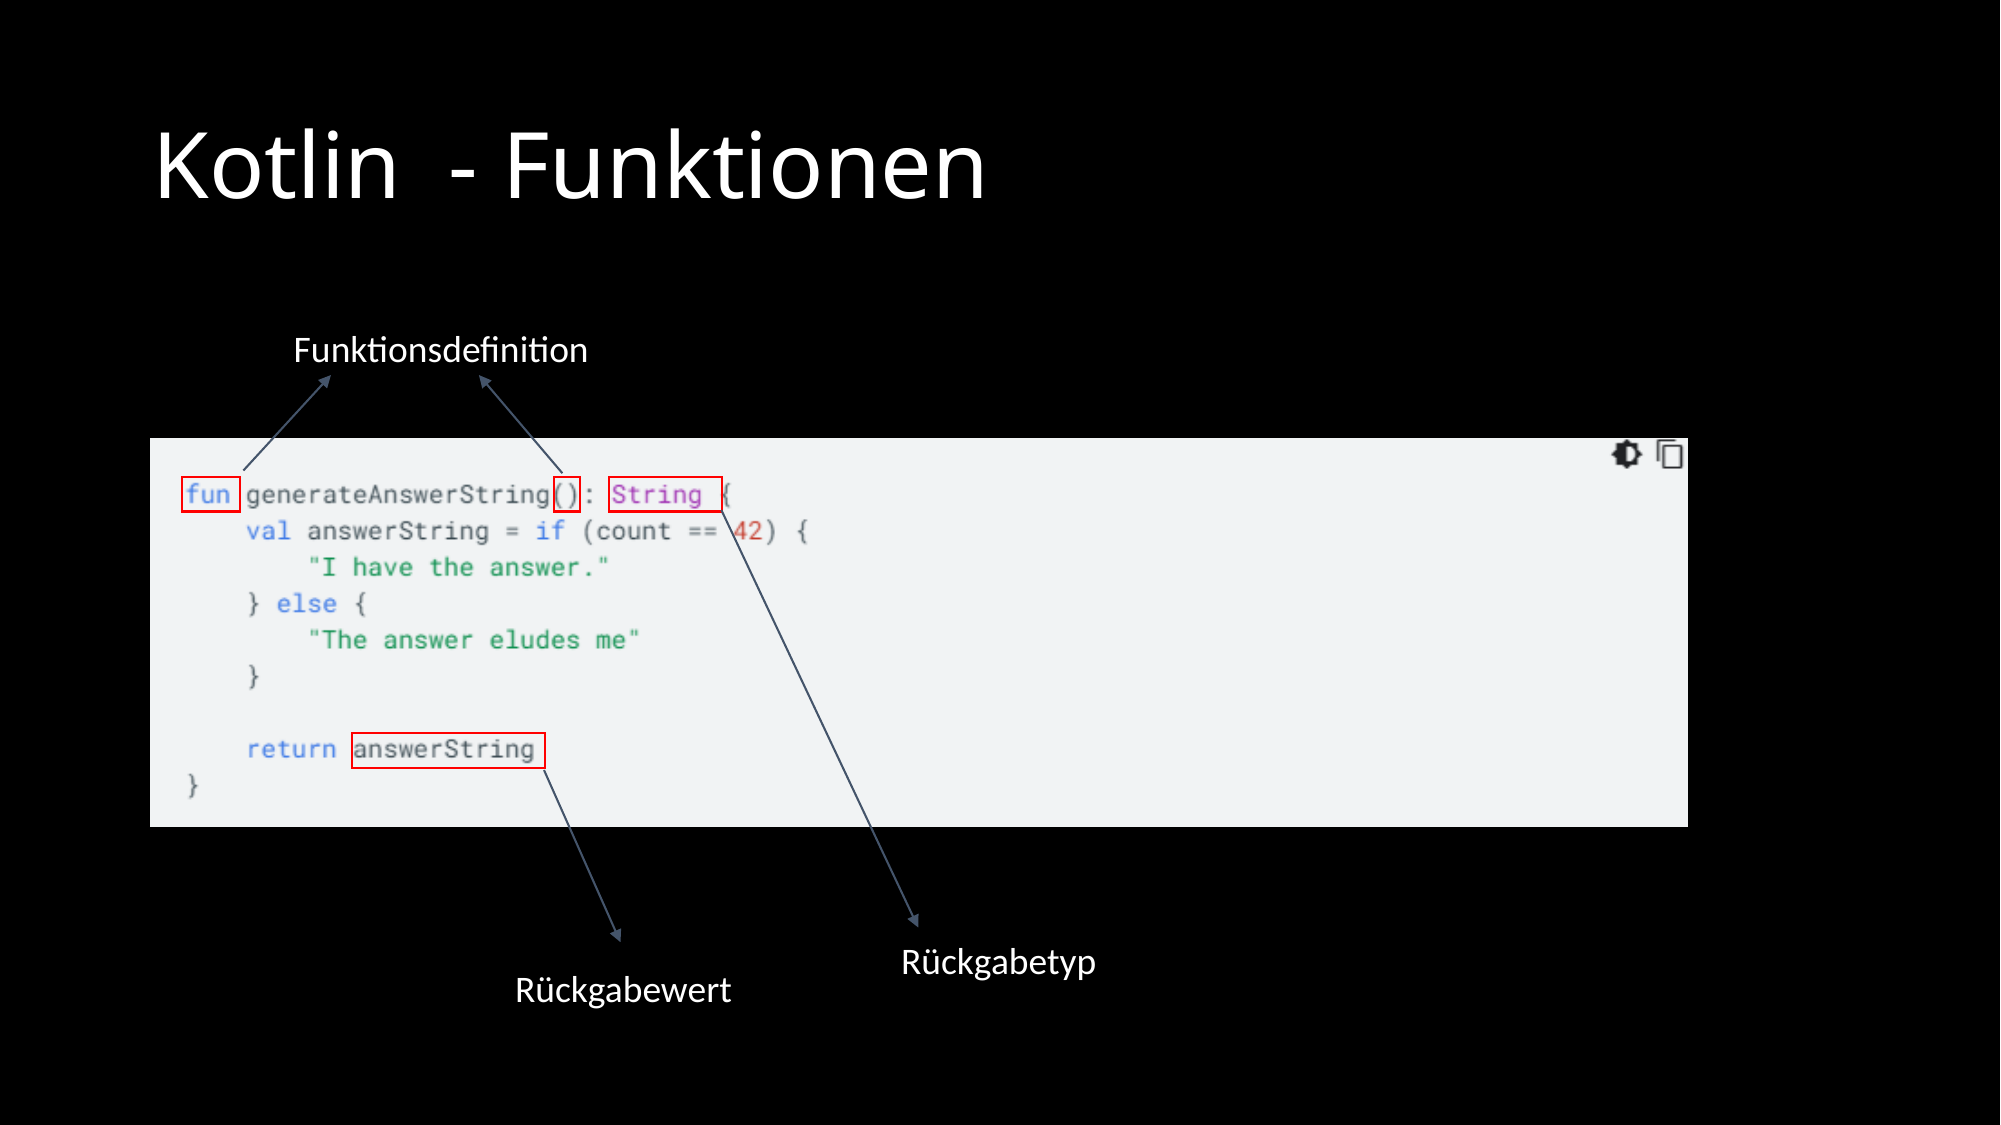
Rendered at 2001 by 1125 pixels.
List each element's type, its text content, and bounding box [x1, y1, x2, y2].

title Kotlin - Funktionen [137, 59, 1863, 278]
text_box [543, 770, 621, 943]
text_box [243, 375, 331, 471]
text_box Funktionsdefinition [278, 317, 614, 378]
picture [150, 438, 1688, 827]
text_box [478, 375, 563, 474]
text_box Rückgabewert [500, 957, 759, 1018]
text_box Rückgabetyp [886, 929, 1145, 990]
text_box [721, 509, 919, 928]
